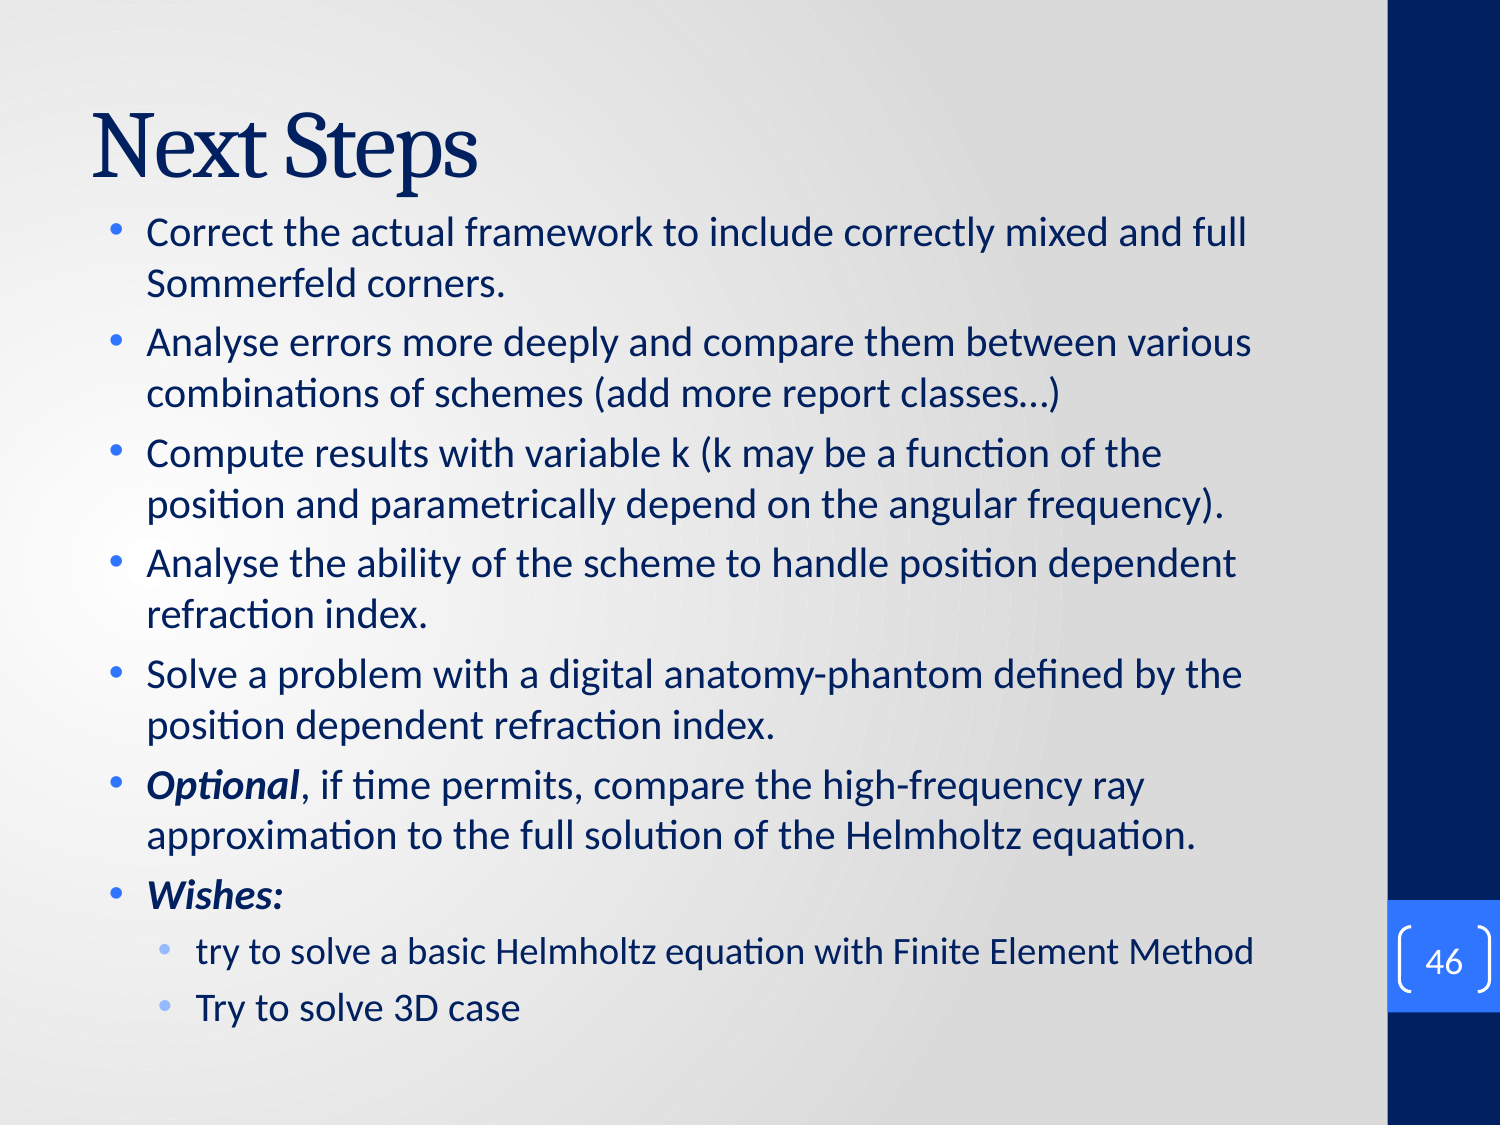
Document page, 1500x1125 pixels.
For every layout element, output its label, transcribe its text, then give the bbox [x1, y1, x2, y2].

slide_number 46 [1397, 925, 1492, 994]
title Next Steps [75, 45, 1325, 196]
list Correct the actual framework to include correctly mixed and full Sommerfeld corners. Analyse errors more deeply and compare them between various combinations of schemes (add more report classes…) Compute results with variable k (k may be a function of the position and parametrically depend on the angular frequency). Analyse the ability of the scheme to handle position dependent refraction index. Solve a problem with a digital anatomy-phantom defined by the position dependent refraction index. Optional, if time permits, compare the high-frequency ray approximation to the full solution of the Helmholtz equation. Wishes: try to solve a basic Helmholtz equation with Finite Element Method Try to solve 3D case [75, 196, 1325, 1050]
